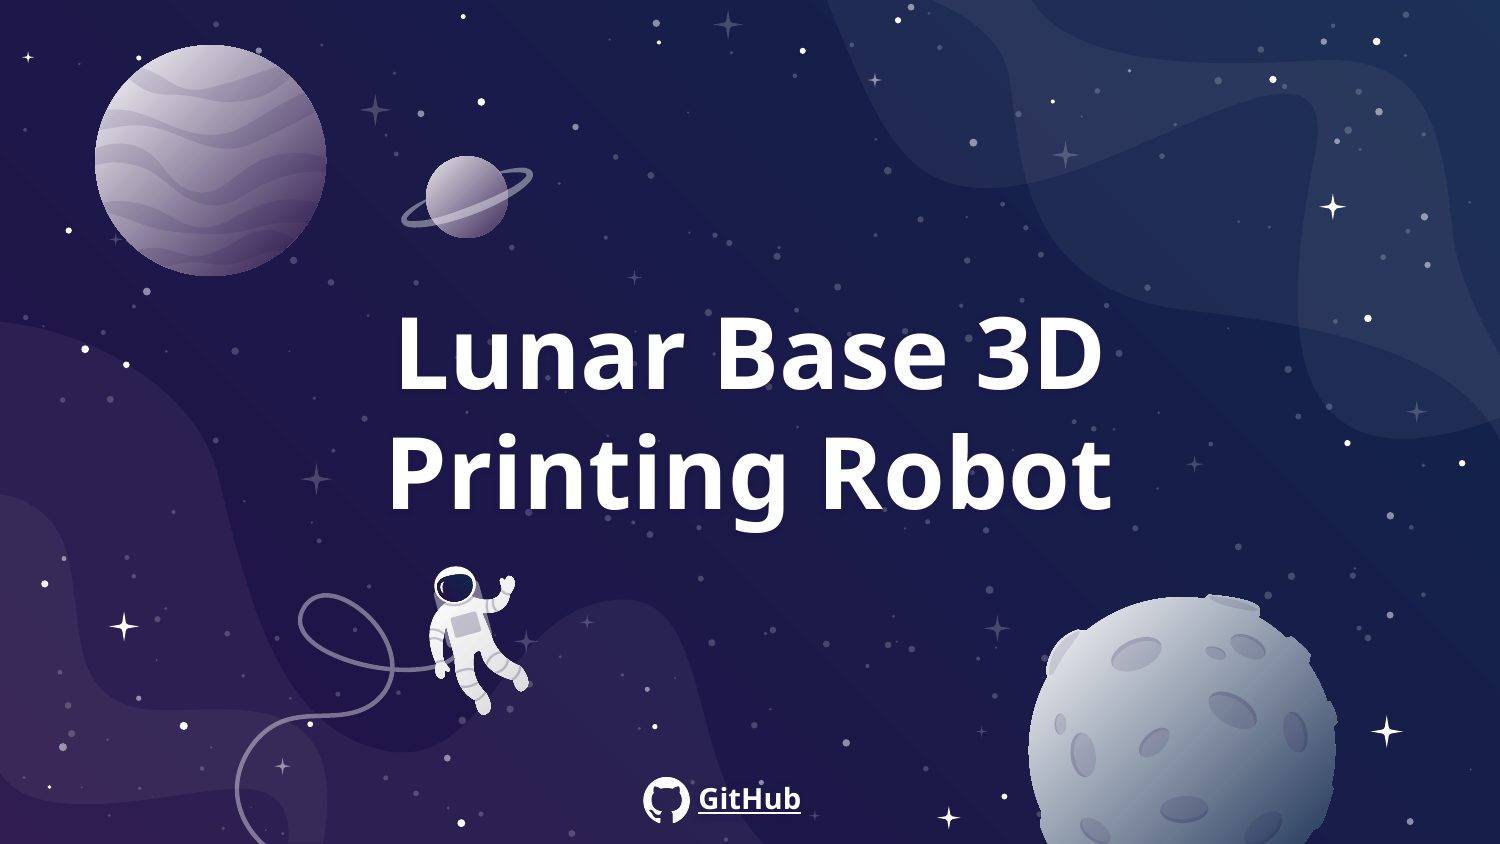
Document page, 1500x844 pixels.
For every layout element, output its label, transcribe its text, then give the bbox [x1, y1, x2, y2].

picture [641, 775, 691, 825]
text_box GitHub [691, 775, 810, 825]
title Lunar Base 3D Printing Robot [293, 374, 1207, 565]
